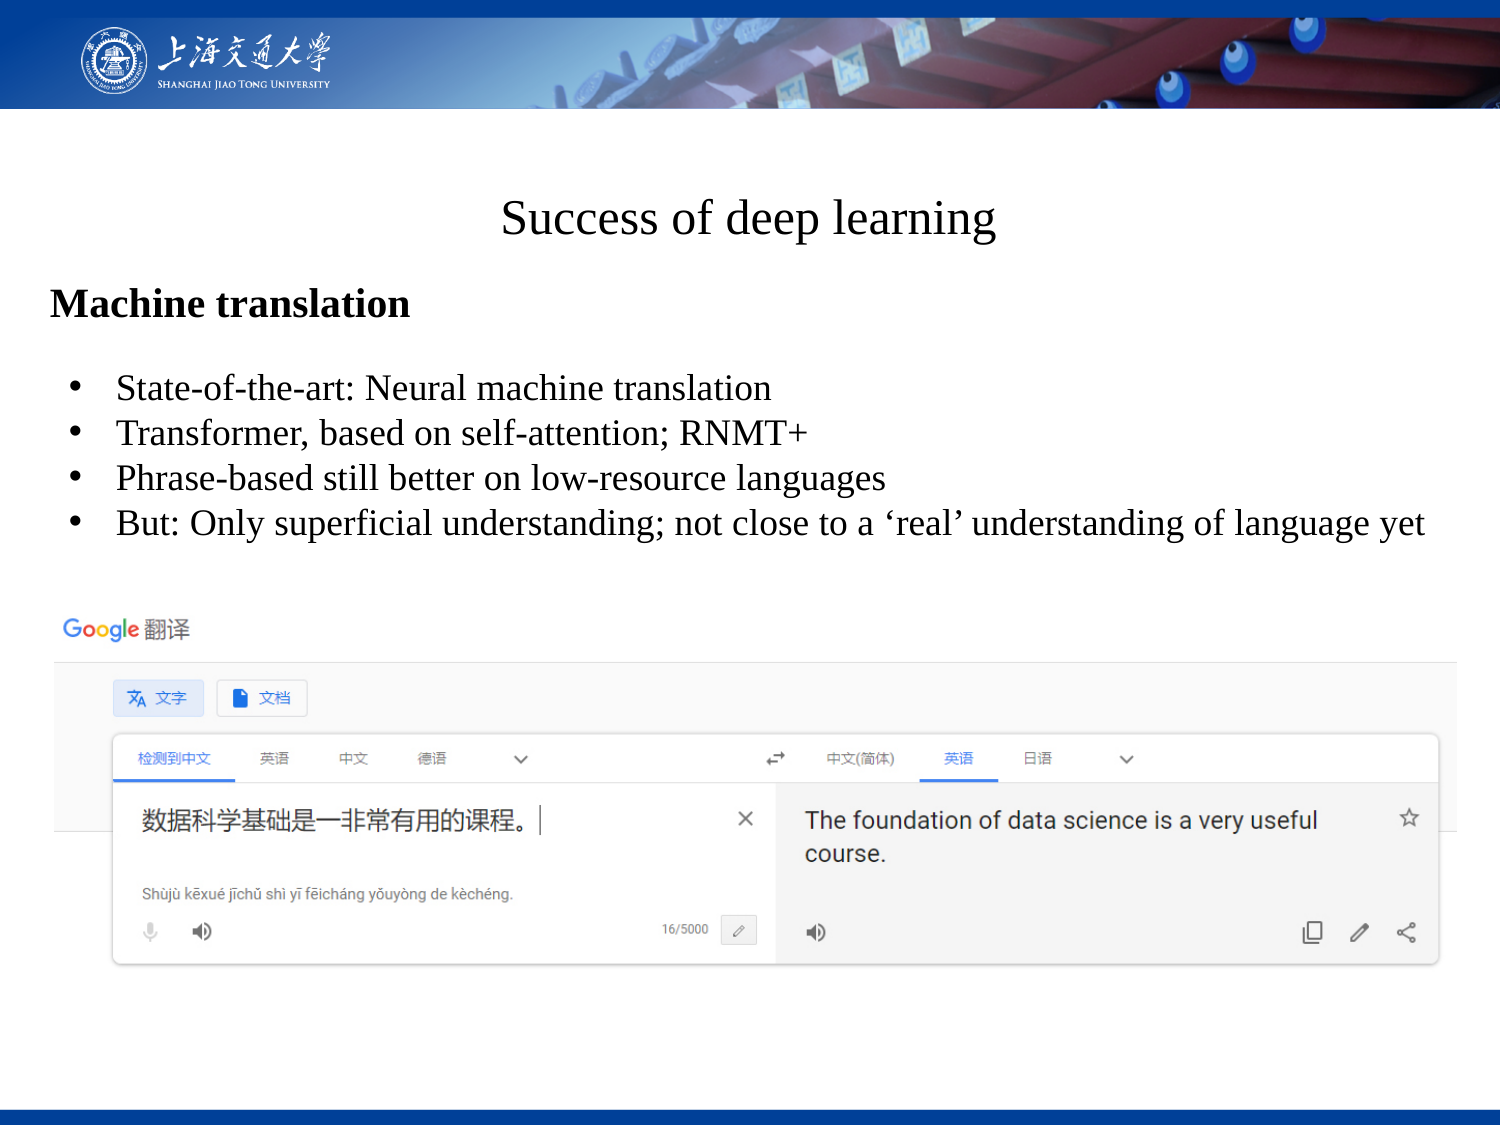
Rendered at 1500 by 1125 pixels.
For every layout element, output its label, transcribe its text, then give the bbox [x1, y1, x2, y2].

text_box Machine translation [34, 268, 444, 334]
picture [0, 18, 1500, 109]
picture [54, 607, 1457, 974]
text_box Success of deep learning [485, 177, 1015, 252]
text_box State-of-the-art: Neural machine translation Transformer, based on self-attention; RNMT+ Phrase-based still better on low-resource languages But: Only superficial understanding; not close to a ‘real’ understanding of language yet [54, 355, 1476, 551]
